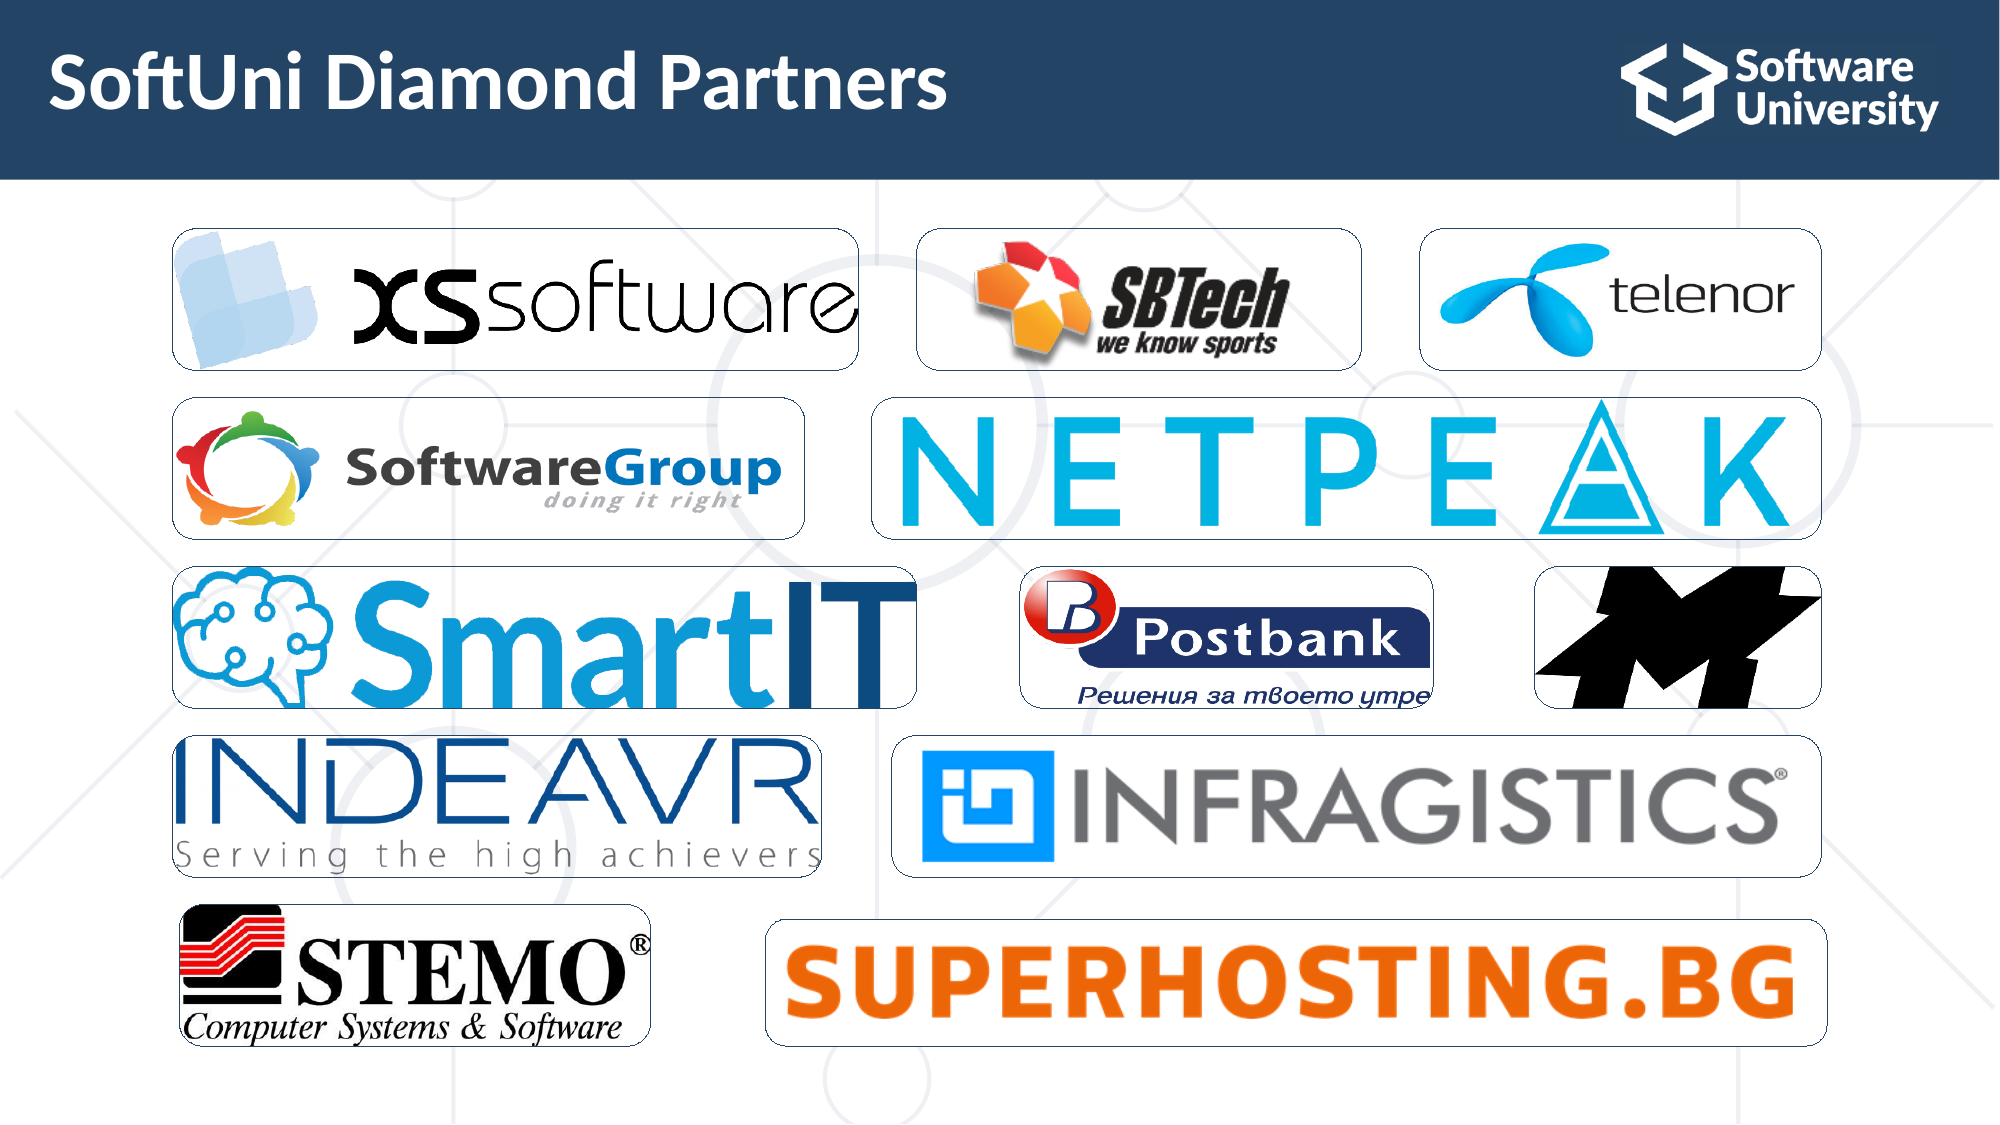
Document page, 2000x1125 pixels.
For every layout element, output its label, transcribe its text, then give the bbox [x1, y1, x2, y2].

picture [179, 904, 651, 1047]
picture [891, 735, 1822, 878]
picture [220, 607, 229, 617]
picture [608, 698, 630, 709]
picture [916, 228, 1362, 371]
picture [171, 735, 823, 878]
picture [1019, 566, 1434, 709]
title SoftUni Diamond Partners [31, 16, 1591, 162]
picture [230, 653, 240, 662]
picture [513, 634, 542, 709]
picture [260, 566, 918, 709]
picture [1534, 566, 1822, 709]
picture [261, 606, 270, 617]
picture [181, 577, 326, 702]
picture [292, 639, 302, 648]
picture [871, 397, 1822, 540]
picture [463, 634, 492, 709]
picture [592, 670, 622, 694]
picture [765, 918, 1828, 1047]
picture [172, 566, 246, 608]
picture [172, 623, 284, 709]
picture [171, 397, 806, 540]
picture [1621, 43, 1939, 136]
picture [1419, 228, 1822, 371]
picture [172, 228, 859, 371]
